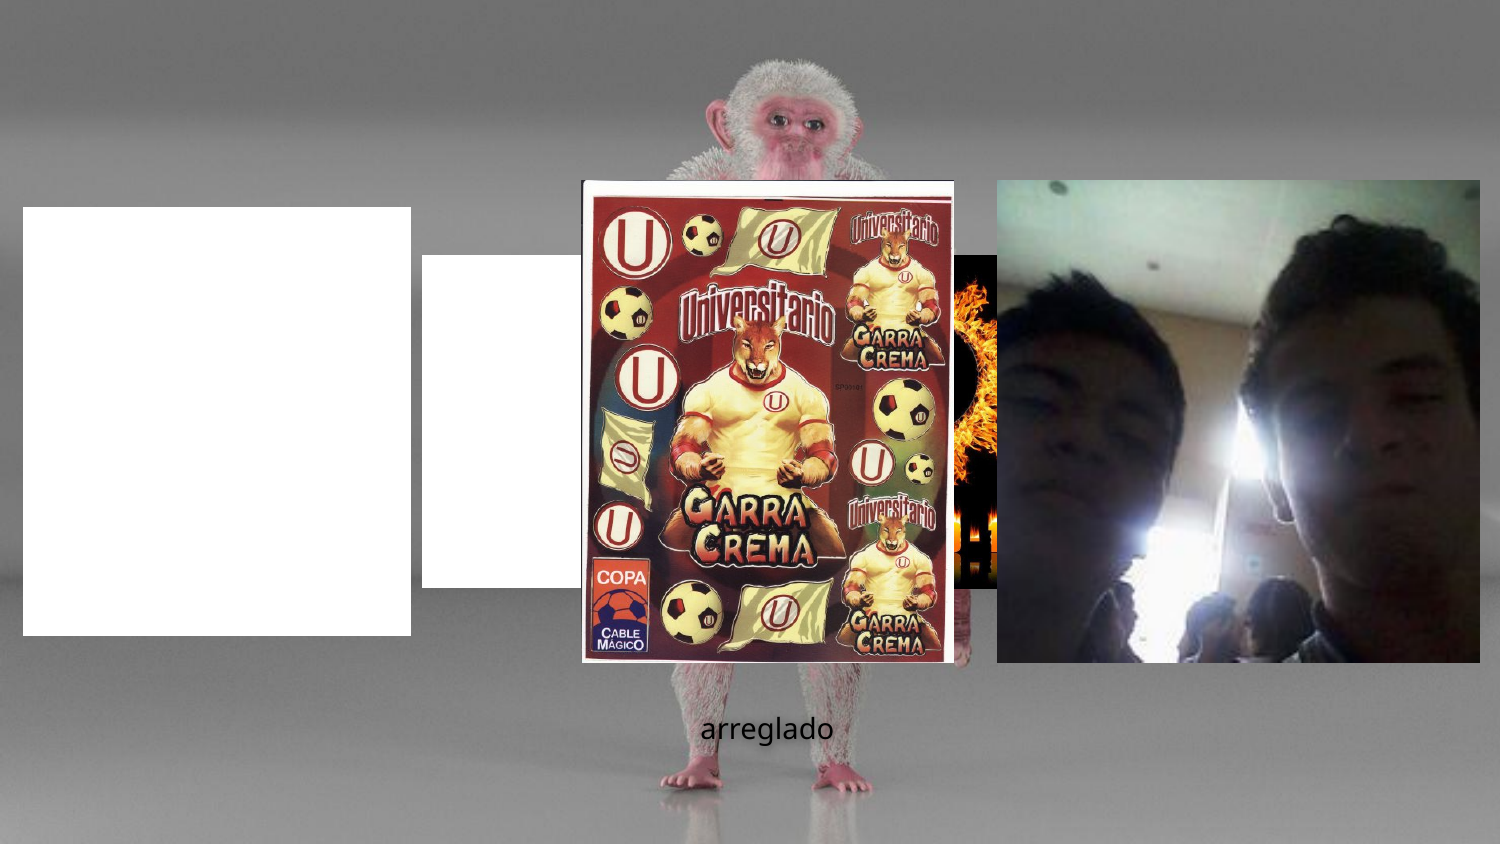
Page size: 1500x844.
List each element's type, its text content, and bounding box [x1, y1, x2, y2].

text_box arreglado [654, 701, 881, 754]
picture [0, 0, 1500, 844]
